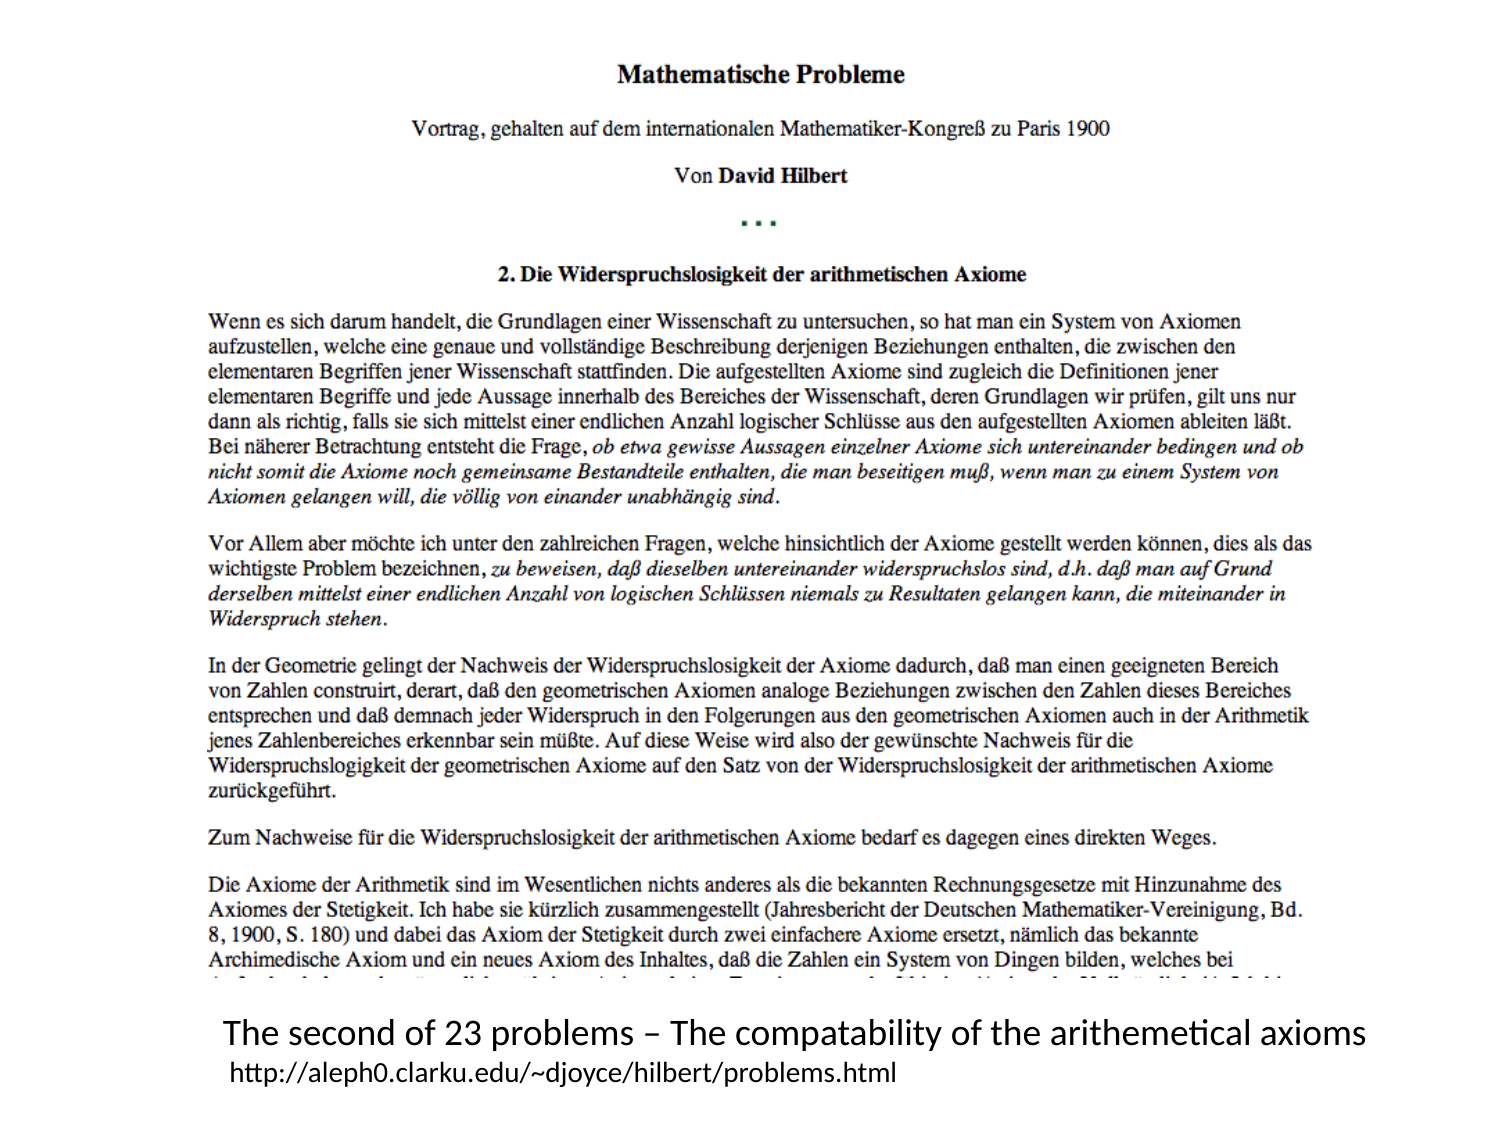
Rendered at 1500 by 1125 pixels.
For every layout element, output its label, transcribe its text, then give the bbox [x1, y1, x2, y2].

picture [206, 43, 1320, 978]
text_box The second of 23 problems – The compatability of the arithemetical axioms http://aleph0.clarku.edu/~djoyce/hilbert/problems.html [208, 1001, 1384, 1096]
